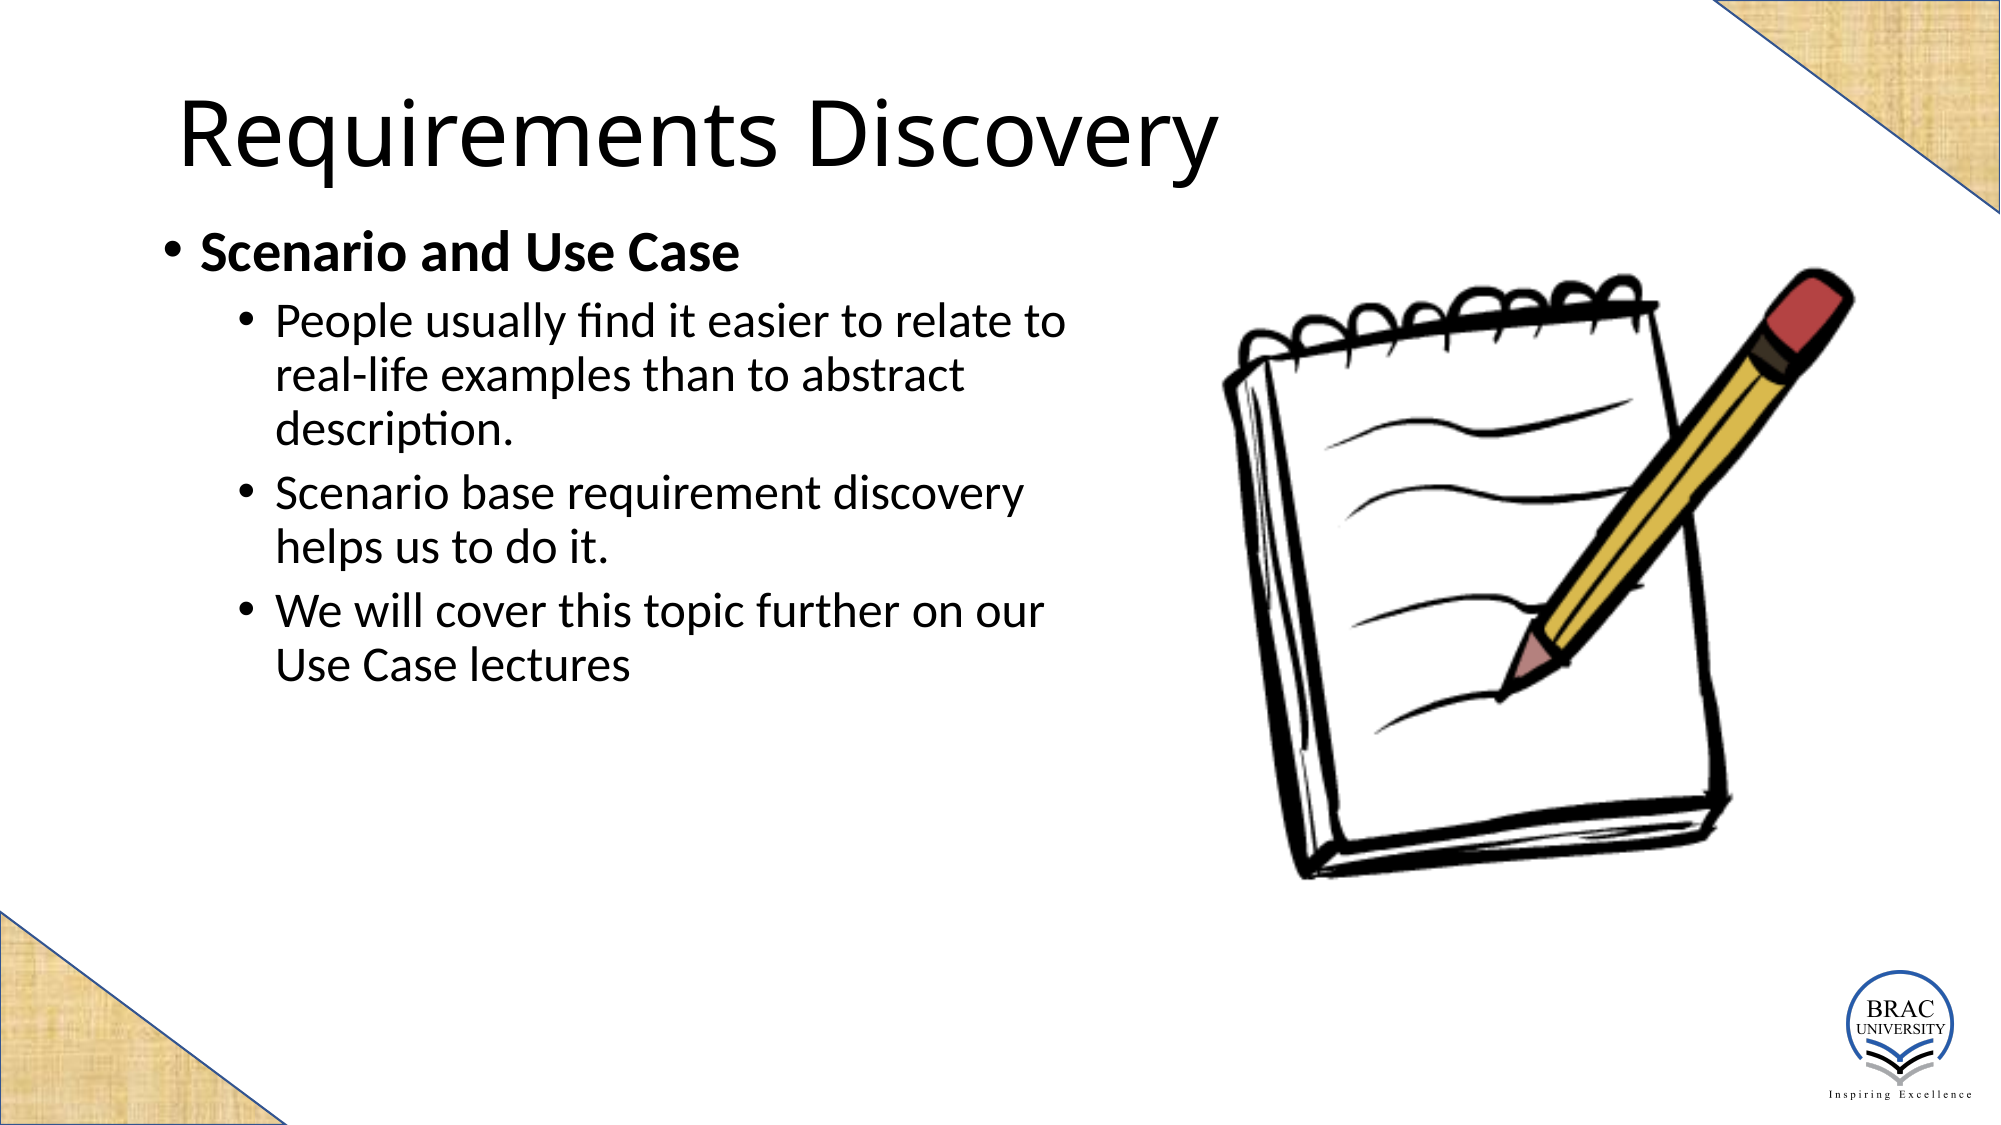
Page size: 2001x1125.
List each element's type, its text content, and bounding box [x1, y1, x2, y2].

text_box [1712, 0, 2000, 215]
text_box [0, 910, 288, 1125]
picture [1829, 970, 1971, 1100]
picture [1182, 231, 1863, 912]
title Requirements Discovery [137, 59, 1863, 214]
list Scenario and Use Case People usually find it easier to relate to real-life examples than to abstract description. Scenario base requirement discovery helps us to do it. We will cover this topic further on our Use Case lectures [147, 213, 1108, 1059]
